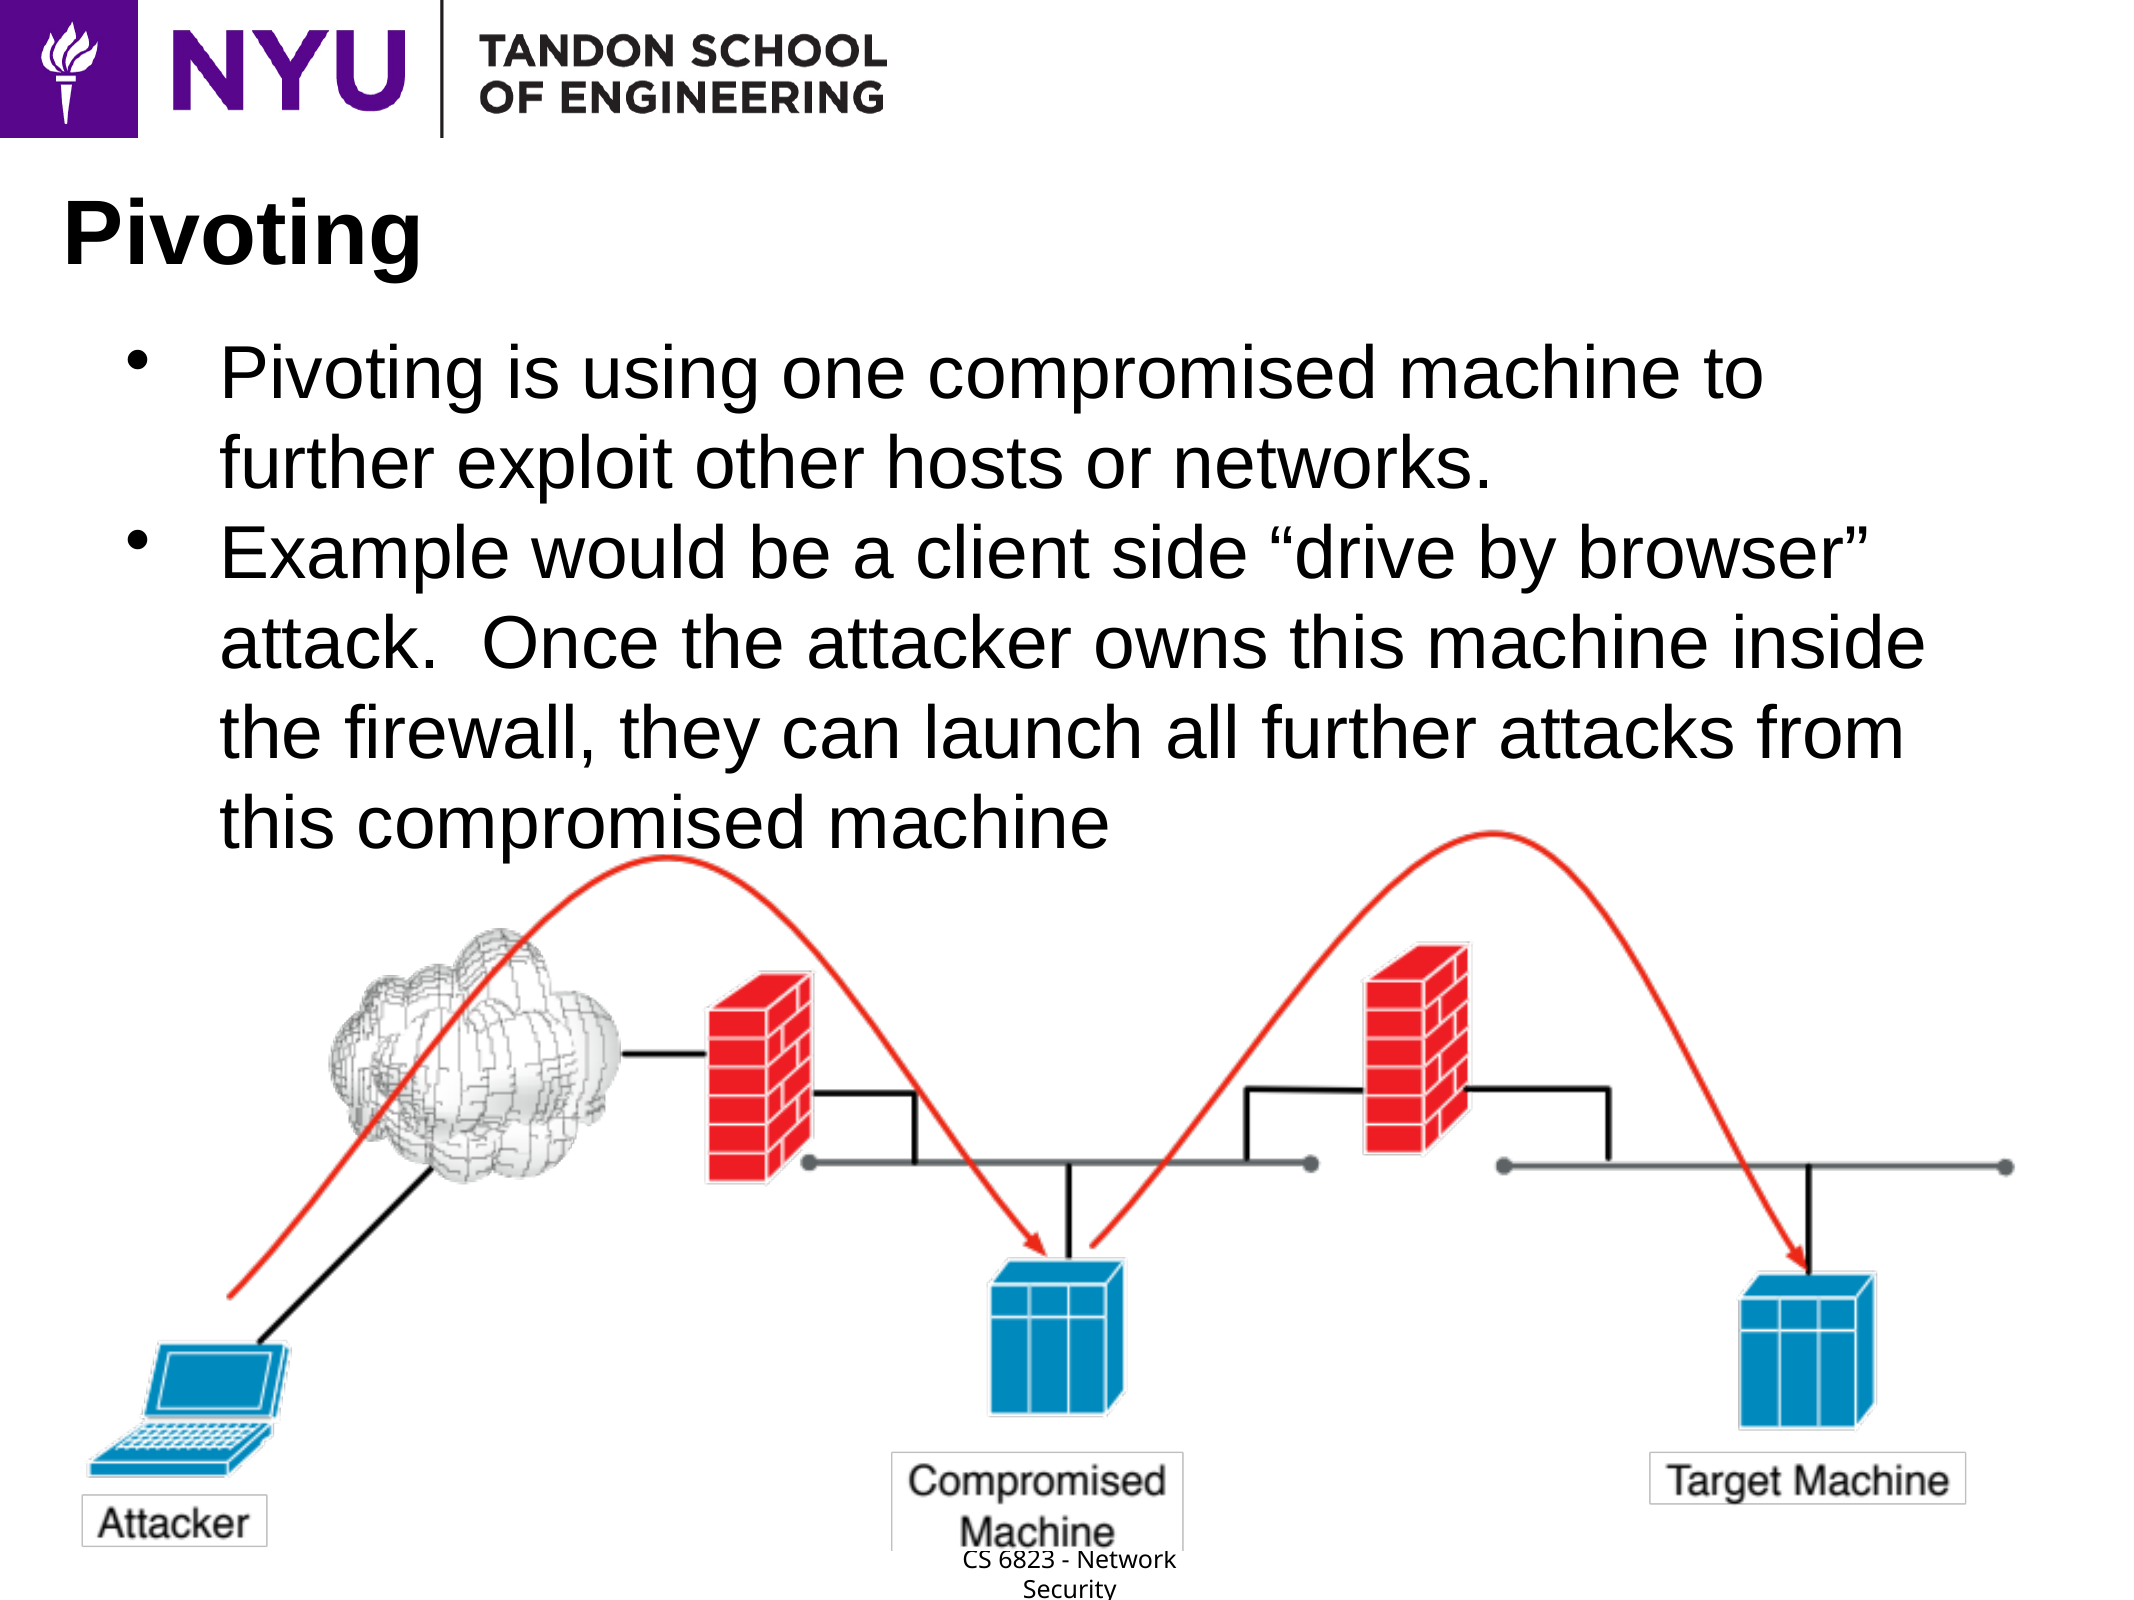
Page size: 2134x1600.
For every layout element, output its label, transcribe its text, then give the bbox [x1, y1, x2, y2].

list Pivoting is using one compromised machine to further exploit other hosts or networks. Example would be a client side “drive by browser” attack. Once the attacker owns this machine inside the firewall, they can launch all further attacks from this compromised machine [104, 312, 2024, 825]
picture [53, 824, 2022, 1552]
title Pivoting [41, 162, 2044, 296]
picture [0, 0, 887, 138]
